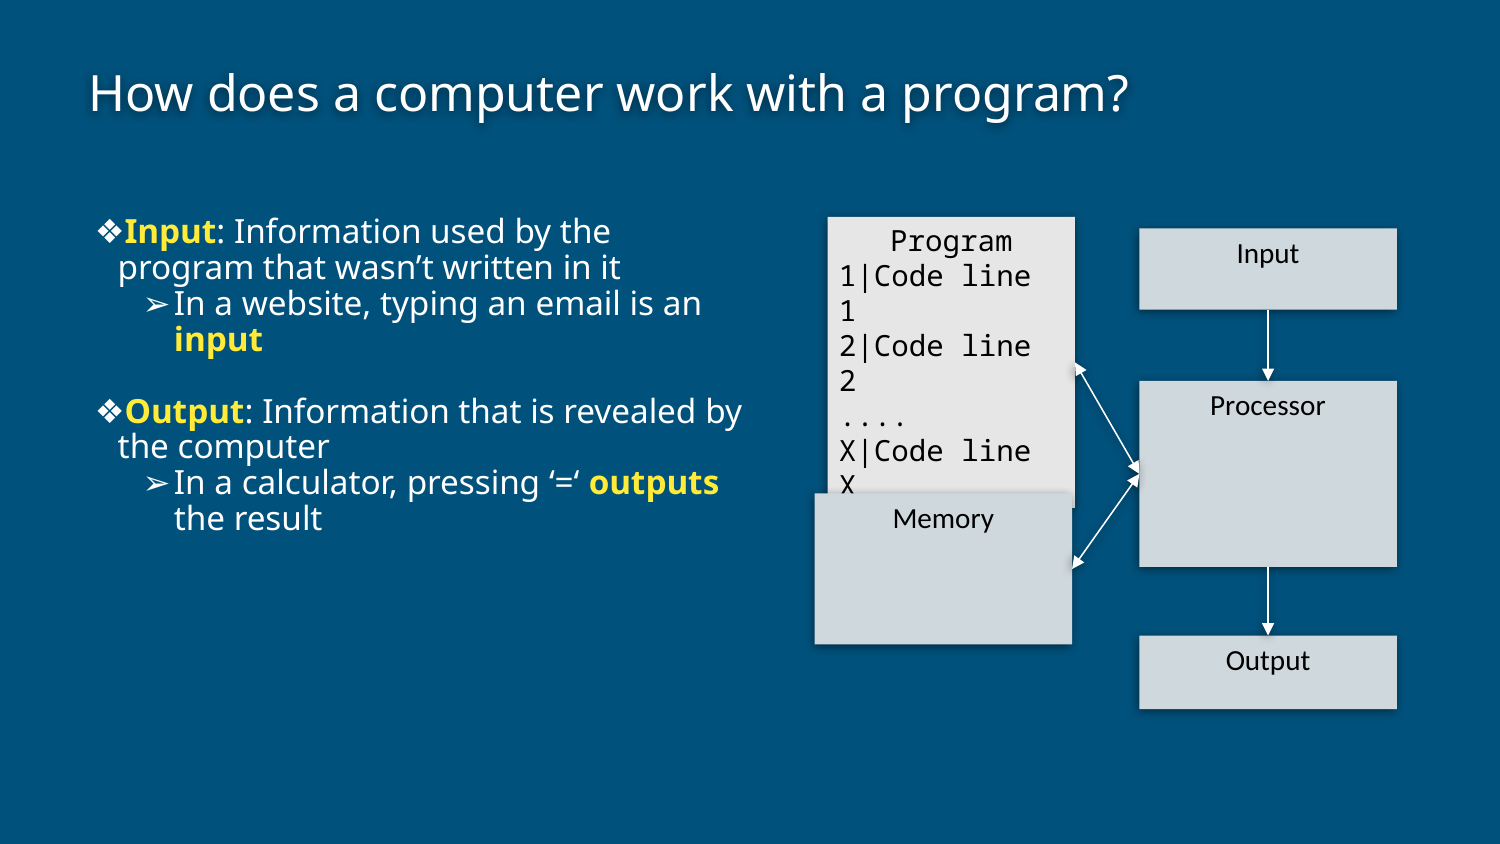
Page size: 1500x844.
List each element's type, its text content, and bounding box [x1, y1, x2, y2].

list Input: Information used by the program that wasn’t written in it In a website, typing an email is an input Output: Information that is revealed by the computer In a calculator, pressing ‘=‘ outputs the result [77, 209, 758, 756]
text_box Program 1|Code line 1 2|Code line 2 .... X|Code line X [827, 216, 1075, 489]
title How does a computer work with a program? [77, 33, 1179, 156]
text_box Output [1139, 635, 1397, 710]
text_box Input [1139, 228, 1397, 310]
text_box Memory [814, 493, 1073, 645]
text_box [1074, 362, 1140, 474]
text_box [1071, 474, 1140, 571]
text_box Processor [1143, 380, 1397, 567]
